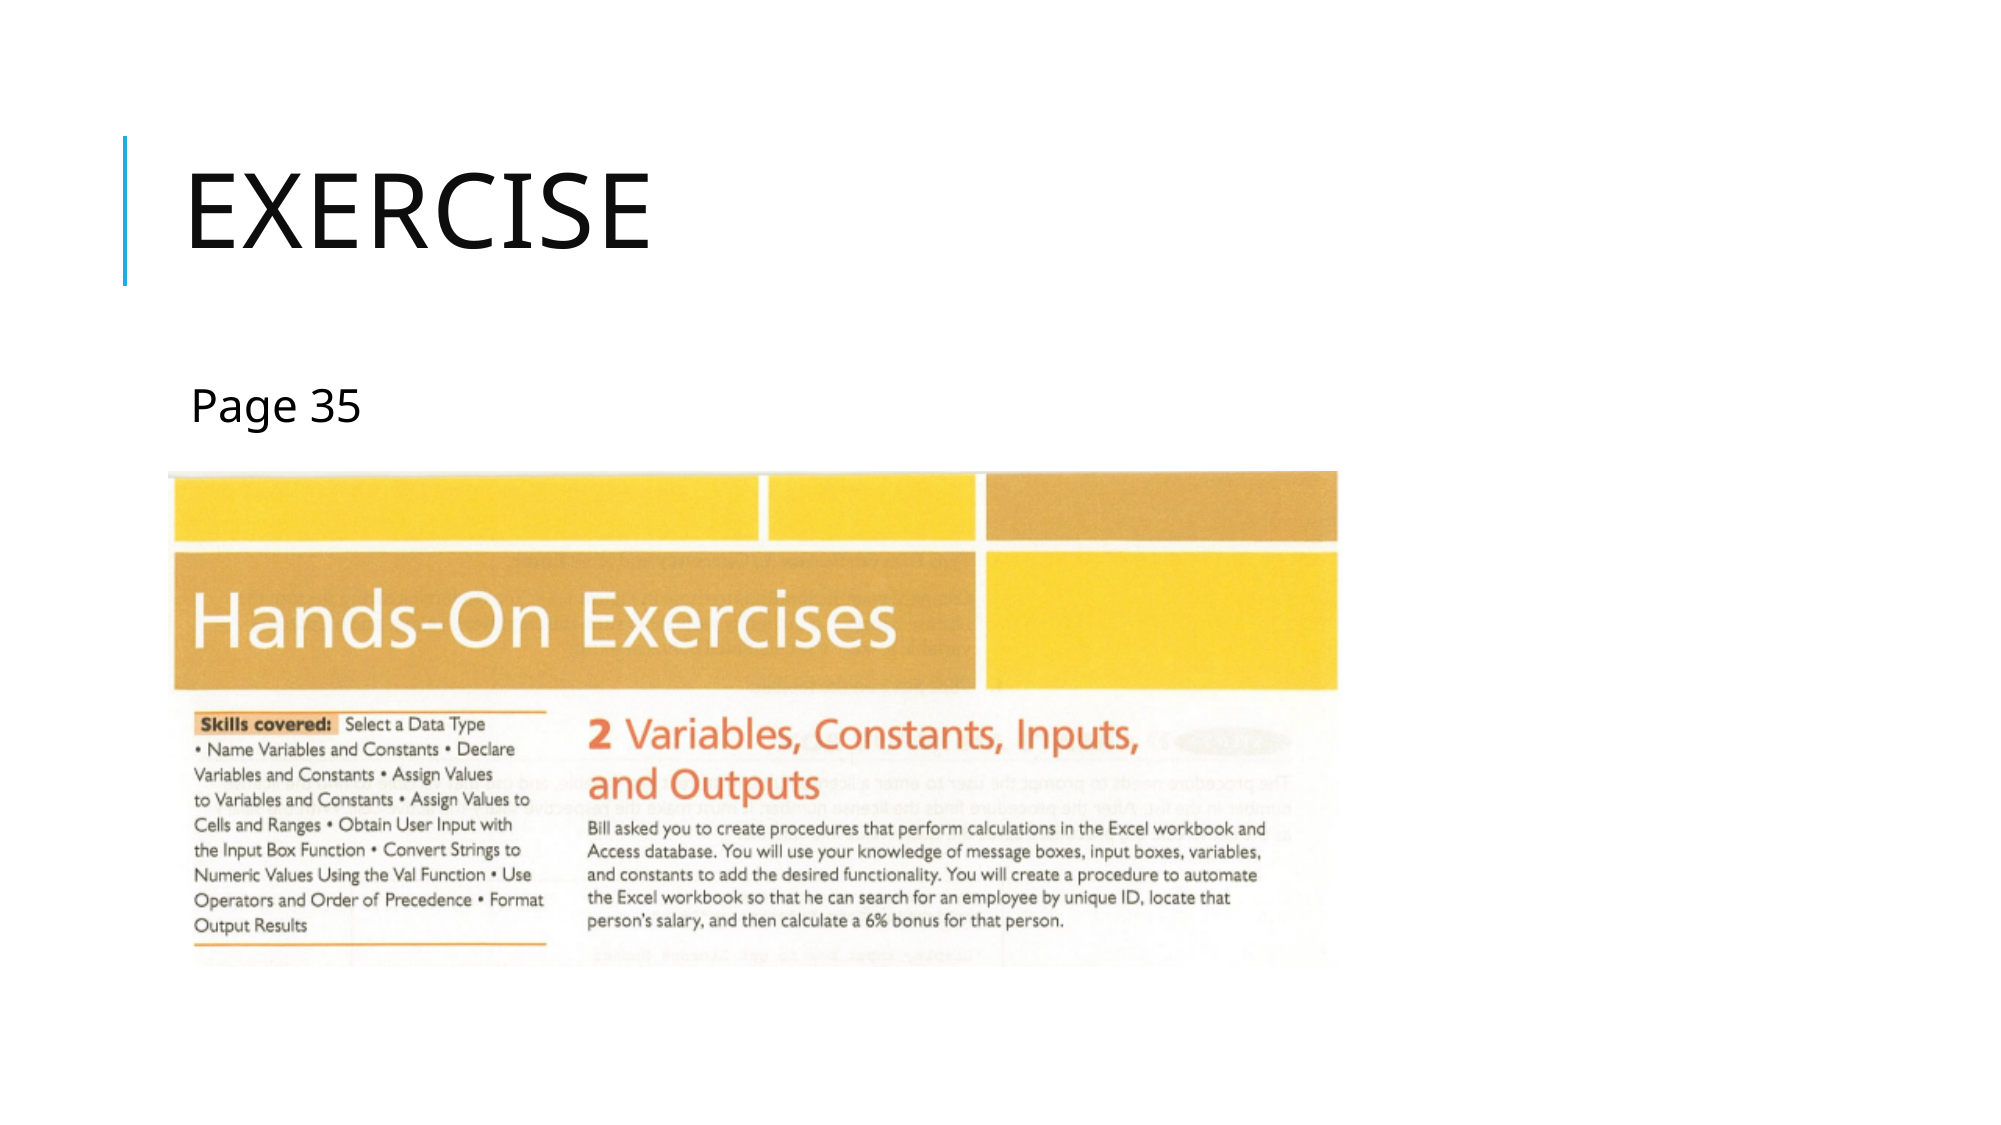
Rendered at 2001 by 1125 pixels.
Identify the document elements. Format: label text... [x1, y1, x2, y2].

title Exercise [168, 96, 1763, 342]
list Page 35 [168, 375, 1763, 1035]
picture [167, 470, 1344, 967]
